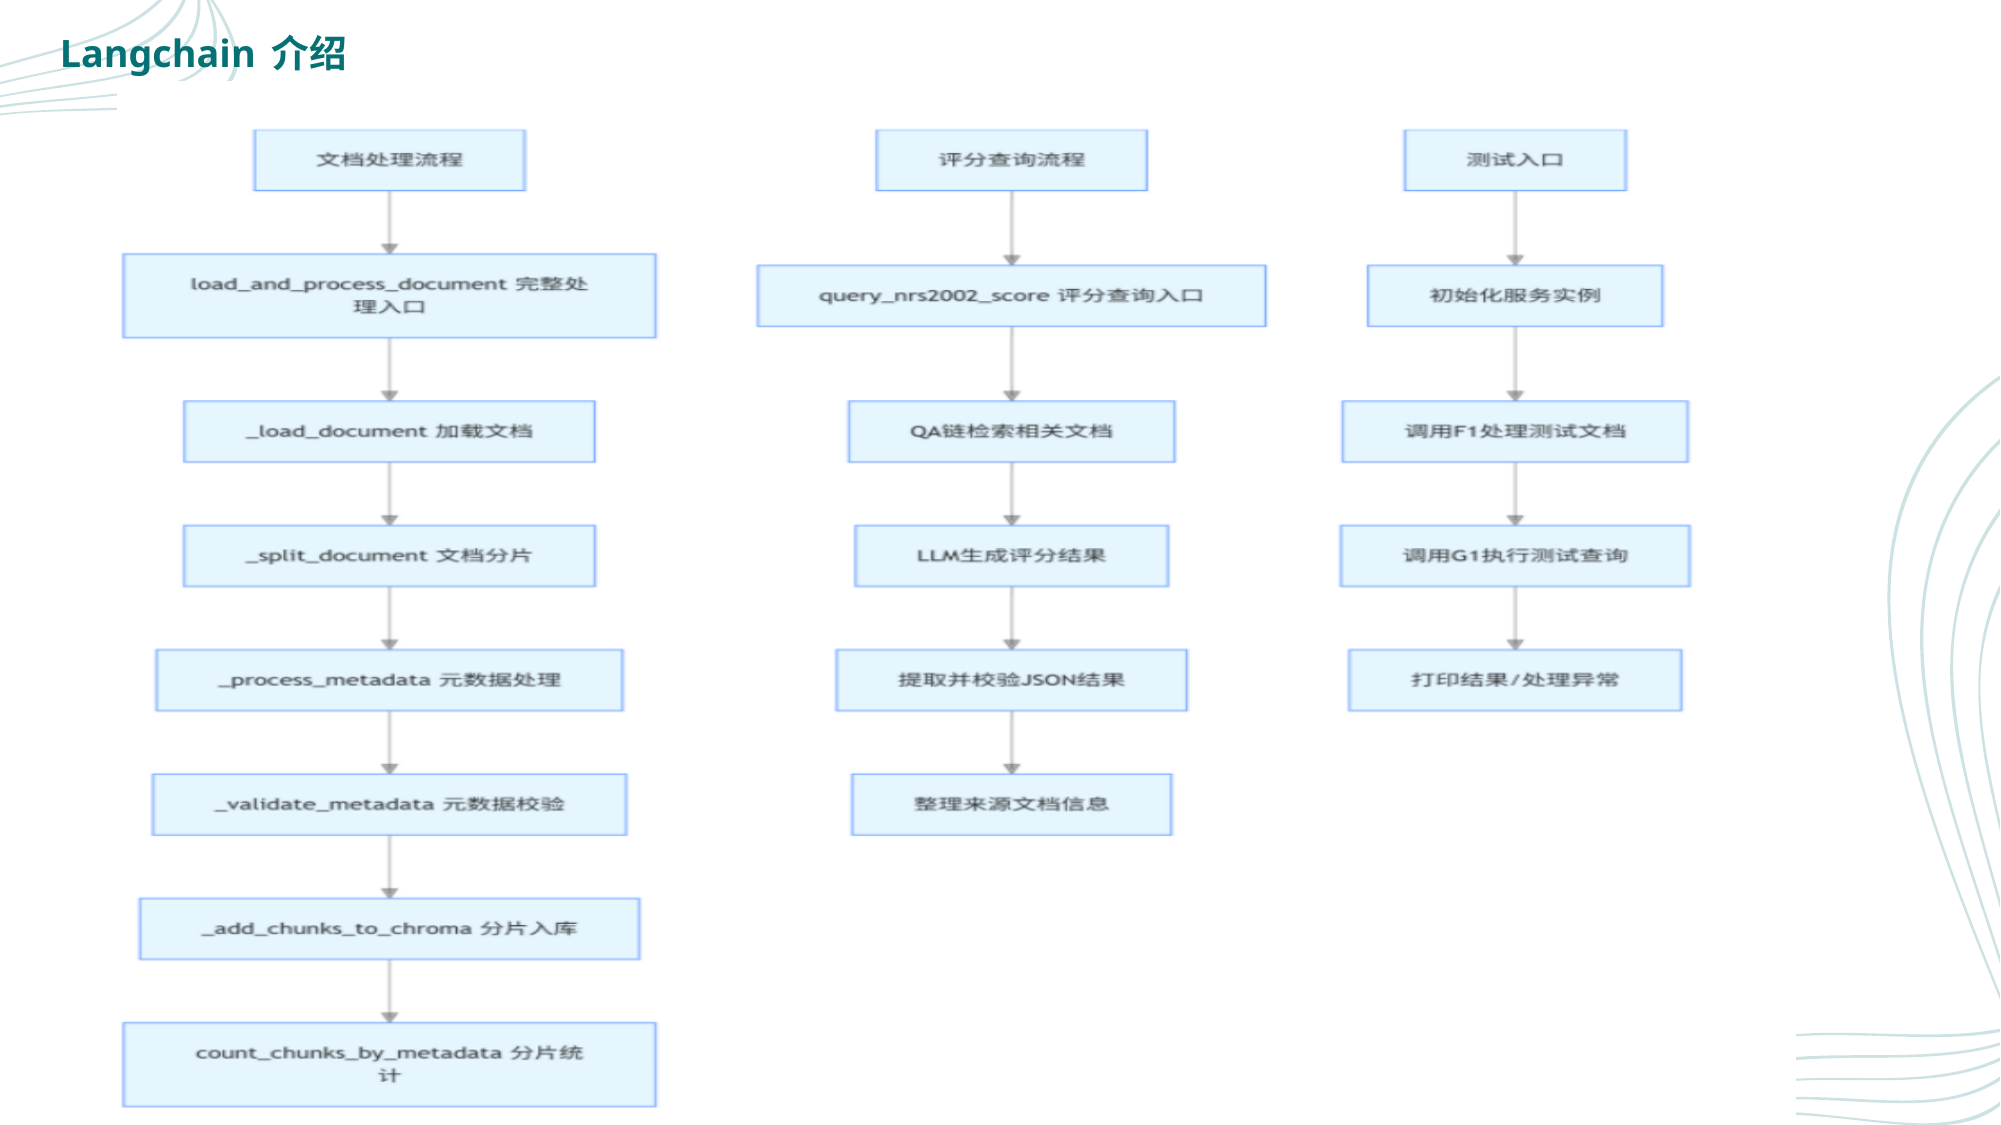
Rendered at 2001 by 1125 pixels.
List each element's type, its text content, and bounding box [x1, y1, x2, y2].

picture [117, 81, 1796, 1125]
text_box Langchain 介绍 [45, 22, 647, 83]
